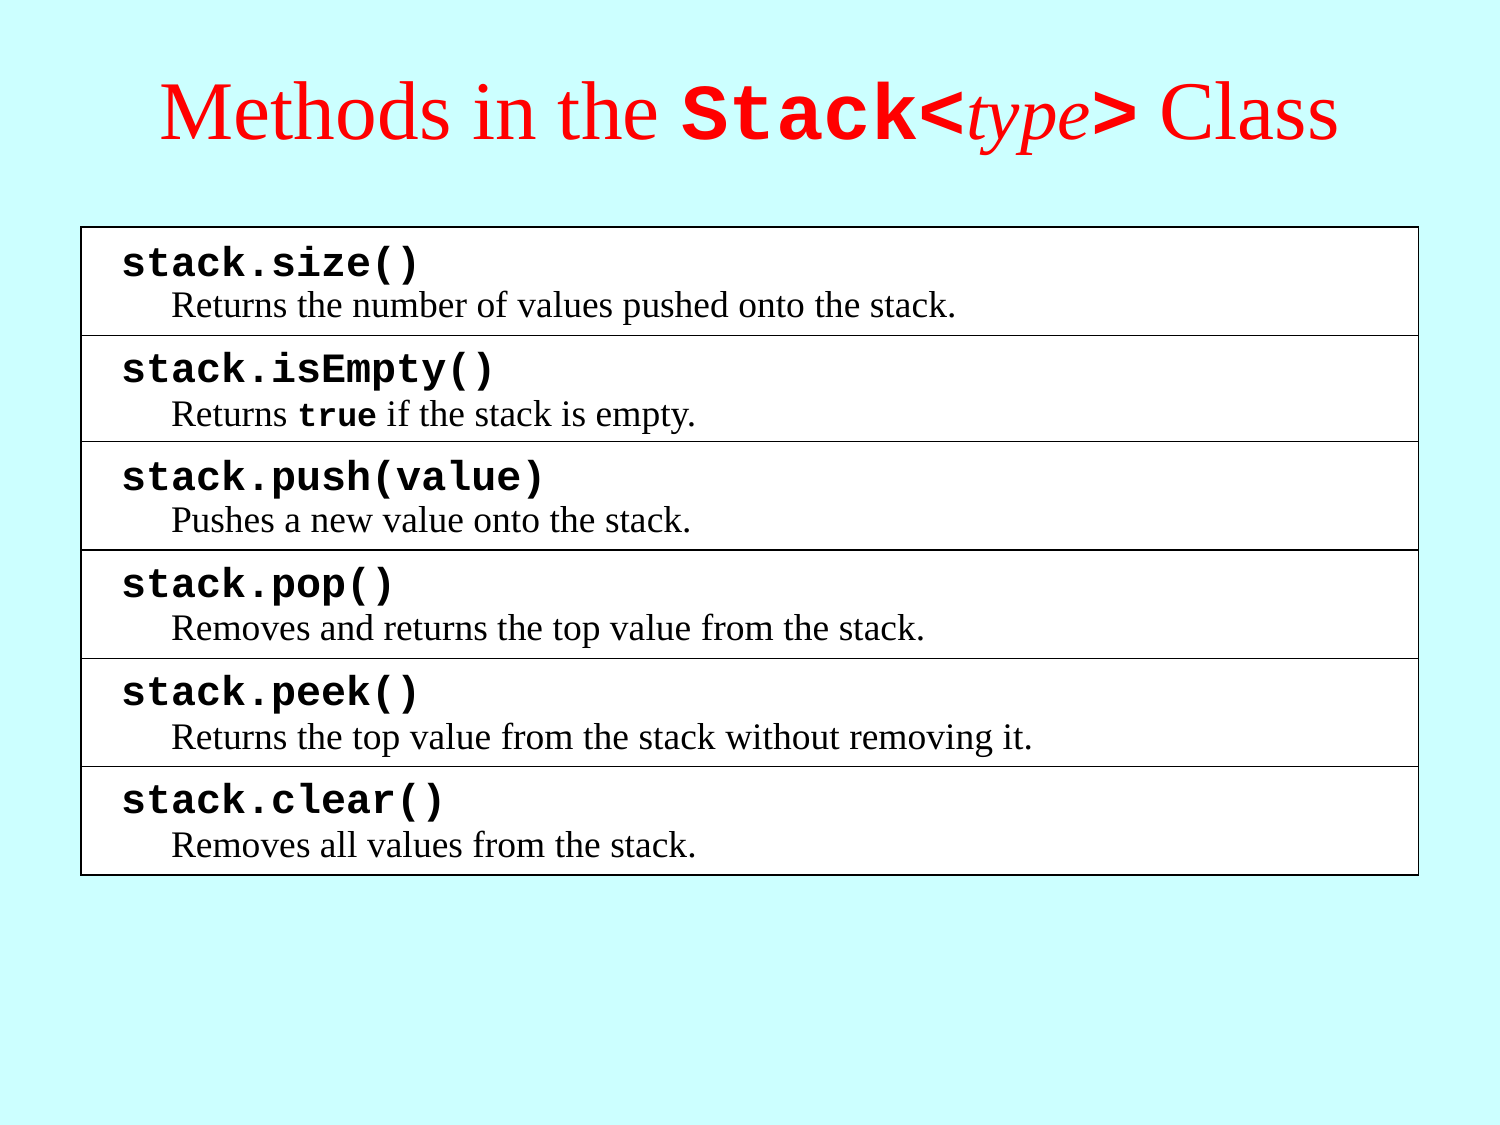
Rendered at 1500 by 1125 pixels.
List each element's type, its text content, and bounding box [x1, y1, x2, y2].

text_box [80, 764, 1419, 876]
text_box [80, 547, 1419, 655]
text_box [80, 226, 1419, 332]
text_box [80, 332, 1419, 441]
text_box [80, 441, 1419, 547]
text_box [80, 655, 1419, 763]
title Methods in the Stack<type> Class [0, 12, 1500, 201]
